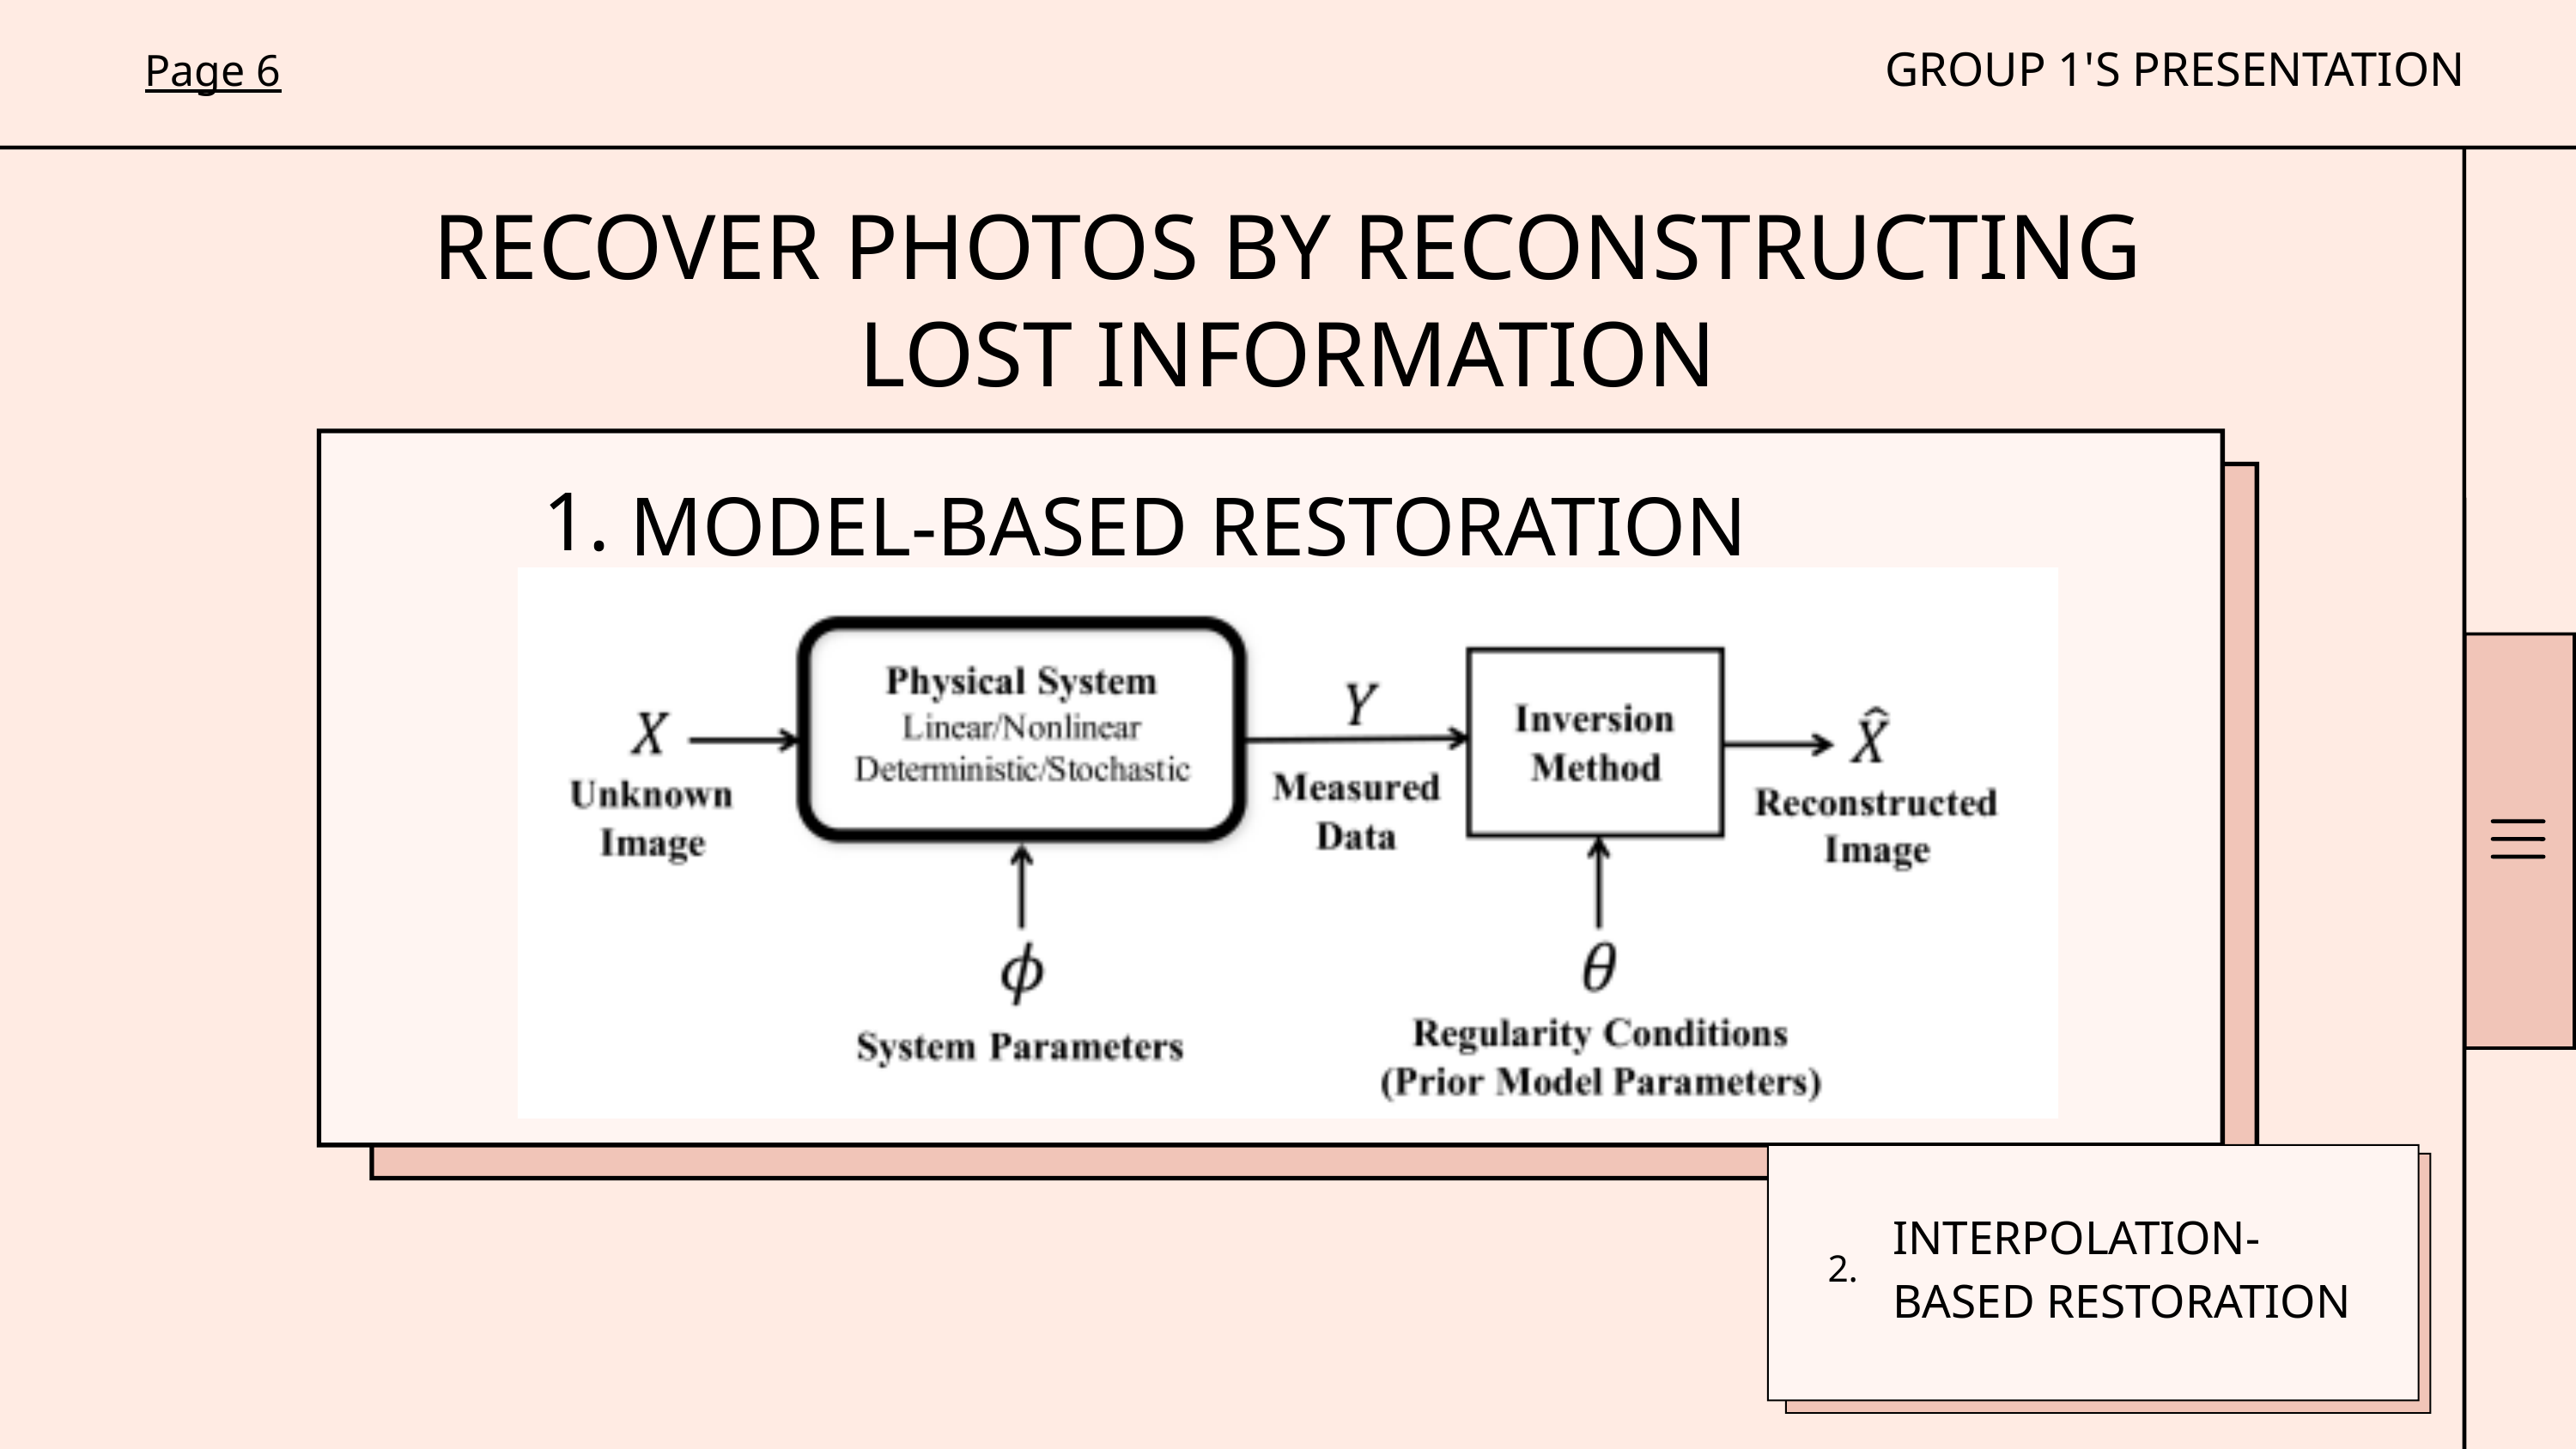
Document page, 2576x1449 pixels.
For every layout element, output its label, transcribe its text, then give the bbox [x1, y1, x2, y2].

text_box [2463, 632, 2576, 1051]
text_box GROUP 1'S PRESENTATION [1666, 49, 2466, 96]
text_box Page 6 [144, 52, 577, 95]
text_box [1766, 1143, 2420, 1402]
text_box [2232, 461, 2260, 1143]
text_box RECOVER PHOTOS BY RECONSTRUCTING LOST INFORMATION [341, 190, 2235, 405]
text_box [369, 1157, 1762, 1181]
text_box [316, 427, 2226, 1148]
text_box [1784, 1152, 2432, 1415]
